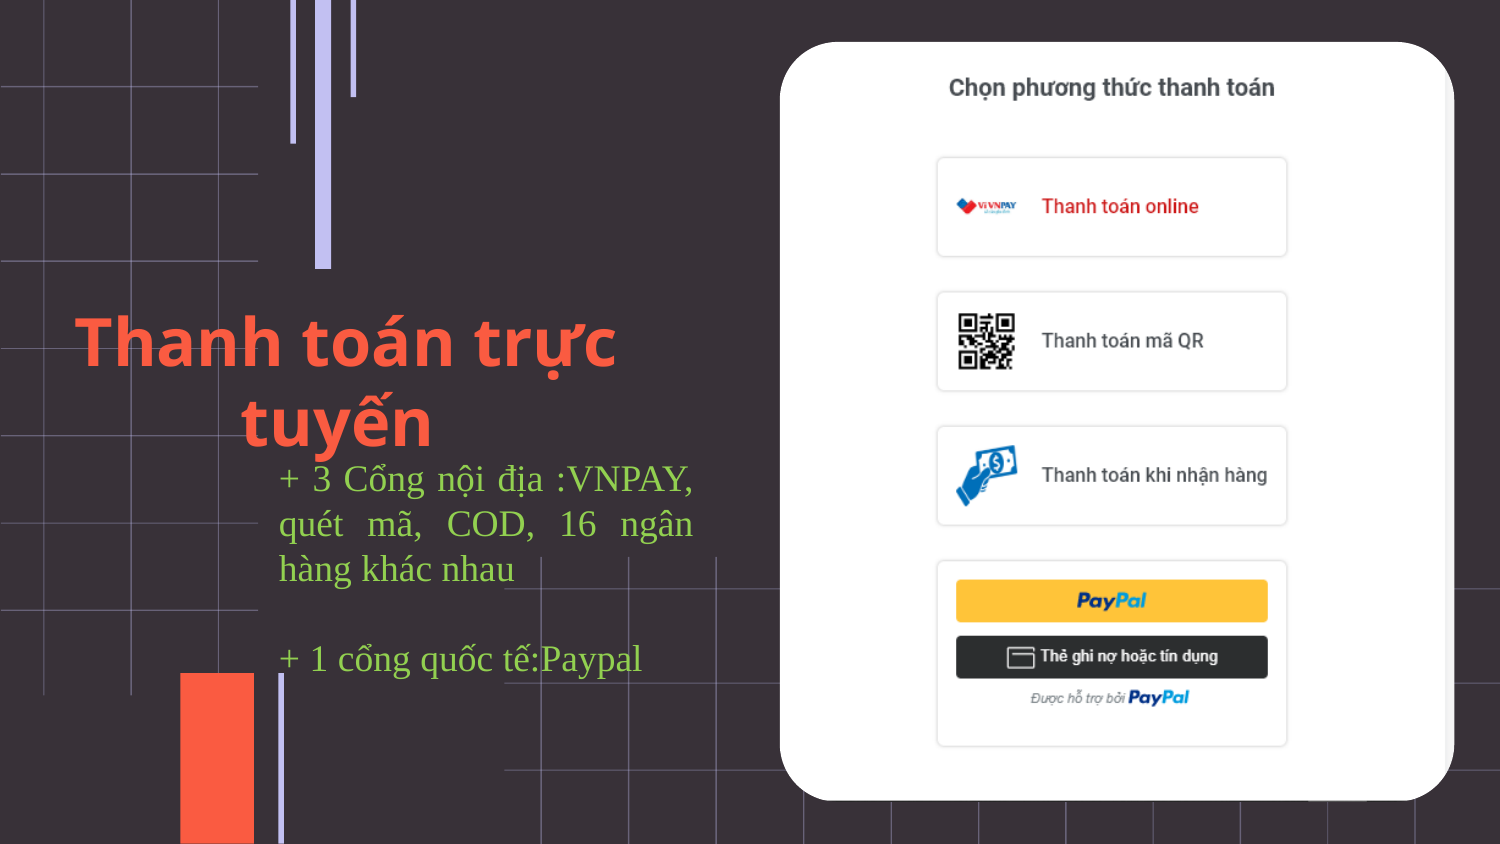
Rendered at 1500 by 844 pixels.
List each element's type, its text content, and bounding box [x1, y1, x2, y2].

subtitle Thanh toán trực tuyến [0, 313, 692, 447]
text_box + 3 Cổng nội địa :VNPAY, quét mã, COD, 16 ngân hàng khác nhau + 1 cổng quốc tế:Paypal [264, 446, 709, 687]
picture [779, 41, 1455, 802]
